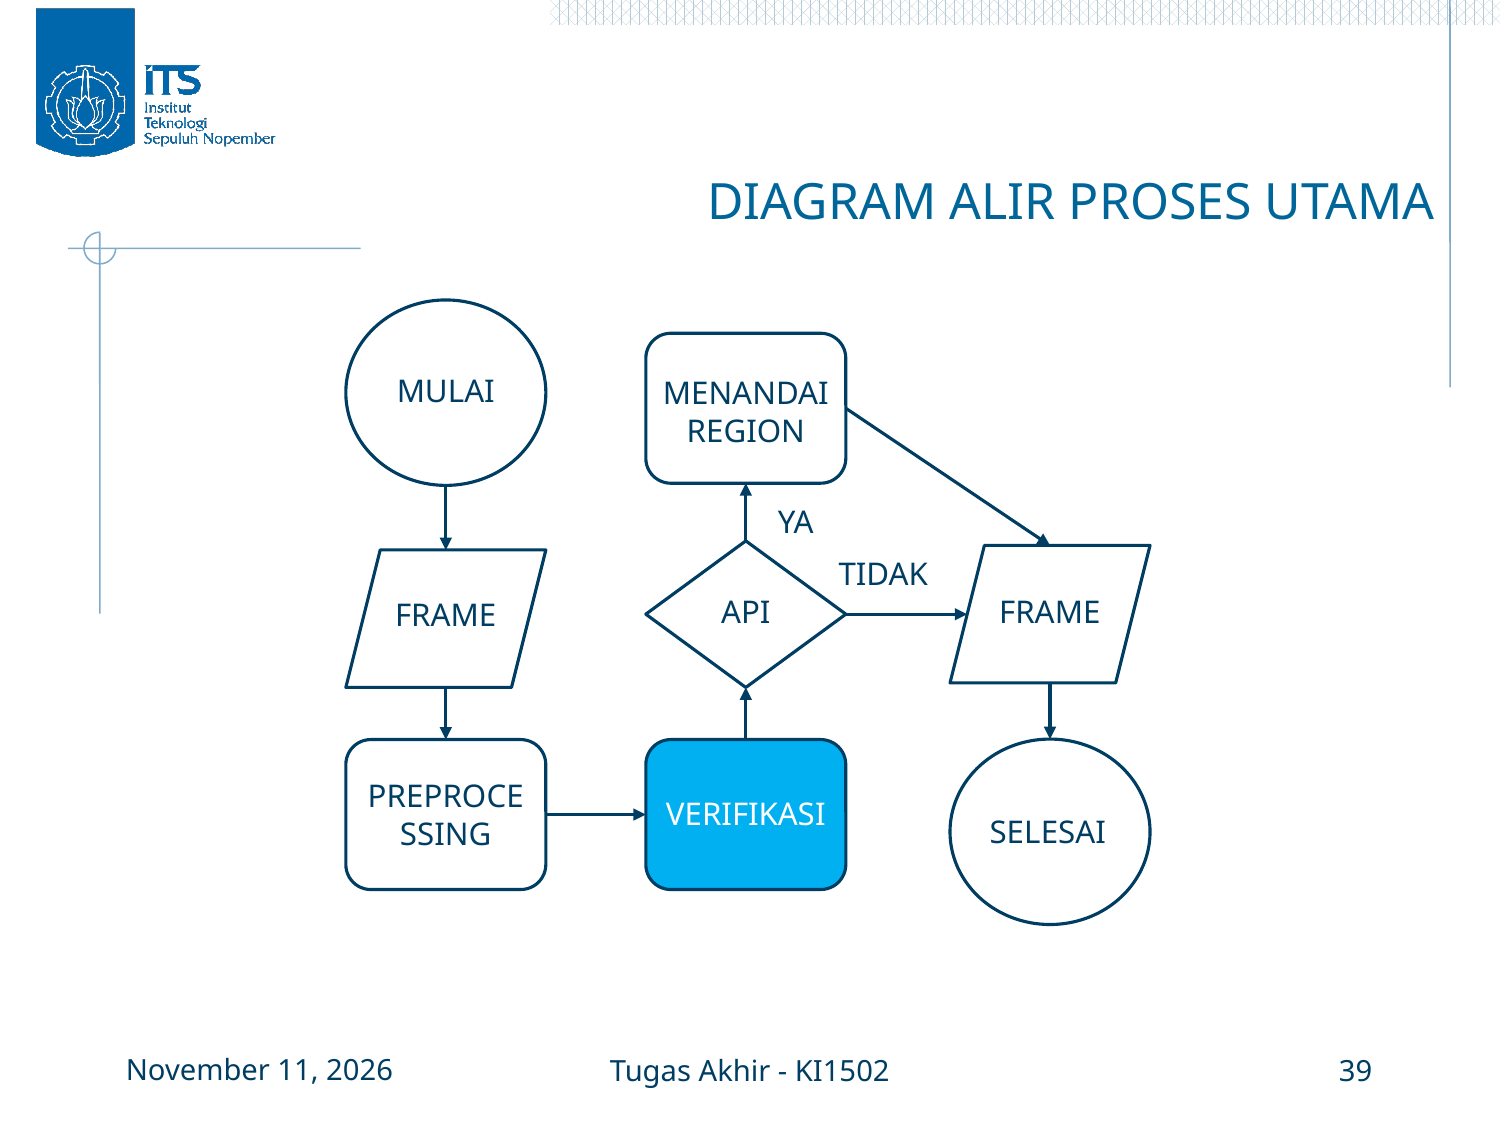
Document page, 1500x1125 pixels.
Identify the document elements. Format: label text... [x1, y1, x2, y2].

text_box VERIFIKASI [645, 786, 846, 840]
picture [27, 0, 282, 165]
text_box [845, 408, 1050, 546]
text_box SELESAI [972, 805, 1123, 858]
text_box MULAI [370, 363, 521, 416]
text_box [345, 549, 546, 688]
text_box [645, 456, 845, 484]
footer Tugas Akhir - KI1502 [512, 1025, 988, 1100]
text_box [345, 299, 546, 486]
text_box [645, 840, 846, 890]
text_box API [645, 584, 846, 638]
text_box [645, 739, 846, 786]
text_box [950, 545, 1151, 683]
text_box YA [695, 495, 896, 548]
text_box [645, 333, 846, 366]
text_box [345, 859, 546, 890]
text_box [950, 739, 1151, 925]
text_box FRAME [370, 587, 521, 640]
text_box [345, 739, 546, 769]
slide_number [110, 1023, 424, 1099]
text_box TIDAK [783, 547, 984, 600]
text_box MENANDAI REGION [645, 366, 846, 456]
text_box PREPROCESSING [345, 769, 546, 859]
slide_number 39 [1074, 1025, 1388, 1100]
text_box [678, 638, 814, 687]
title DIAGRAM ALIR PROSES UTAMA [174, 50, 1450, 238]
text_box [686, 548, 783, 584]
text_box FRAME [974, 584, 1125, 637]
